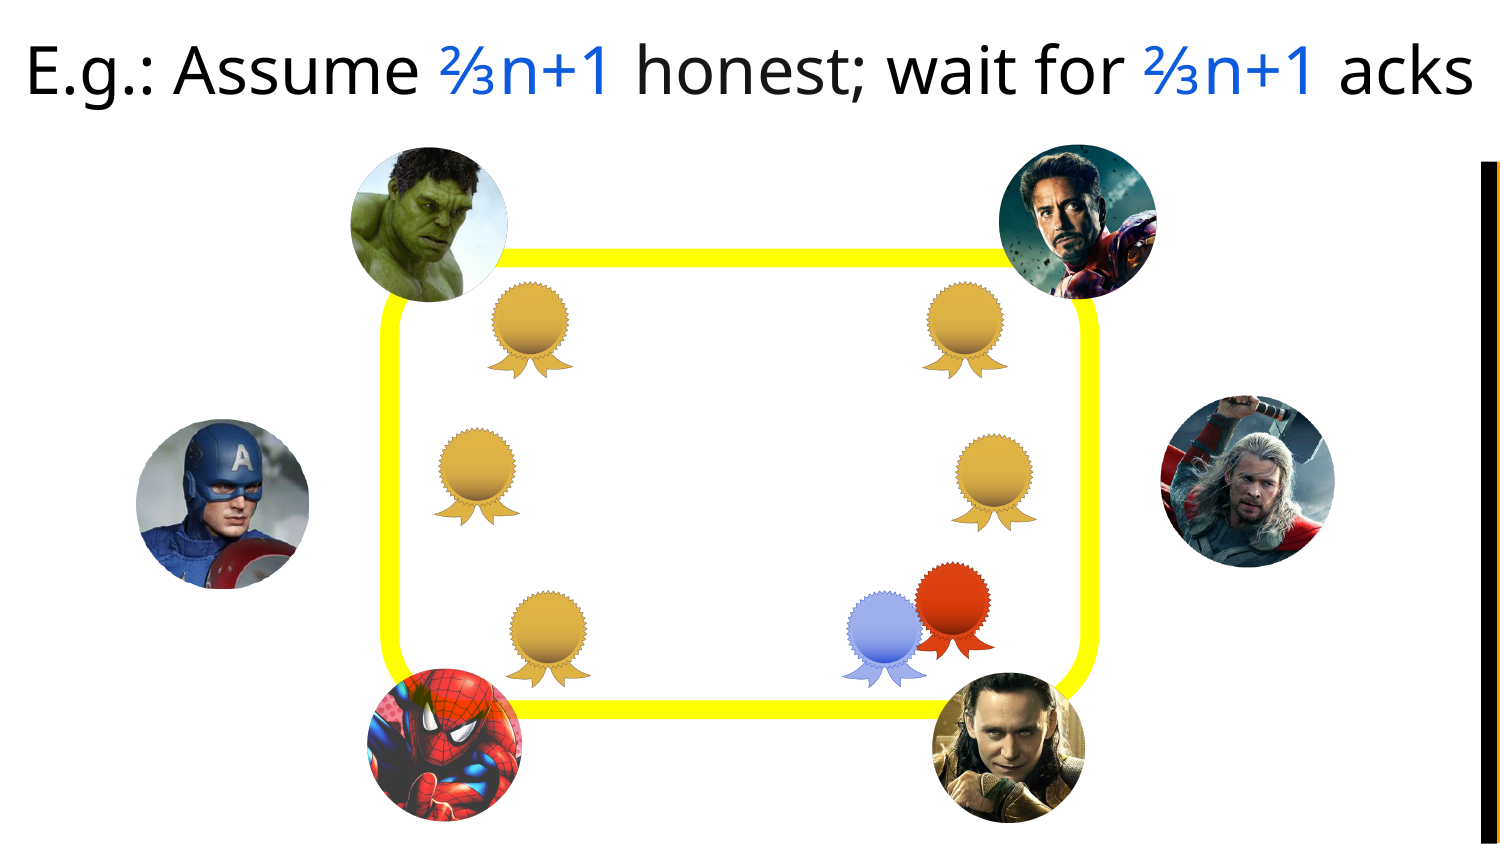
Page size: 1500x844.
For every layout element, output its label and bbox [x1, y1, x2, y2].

picture [356, 590, 591, 834]
picture [101, 417, 335, 601]
text_box [0, 0, 1500, 162]
picture [1149, 395, 1340, 579]
picture [922, 116, 1172, 379]
text_box [389, 258, 1090, 710]
picture [951, 433, 1037, 532]
picture [841, 561, 1099, 834]
picture [339, 146, 573, 379]
picture [434, 427, 520, 526]
